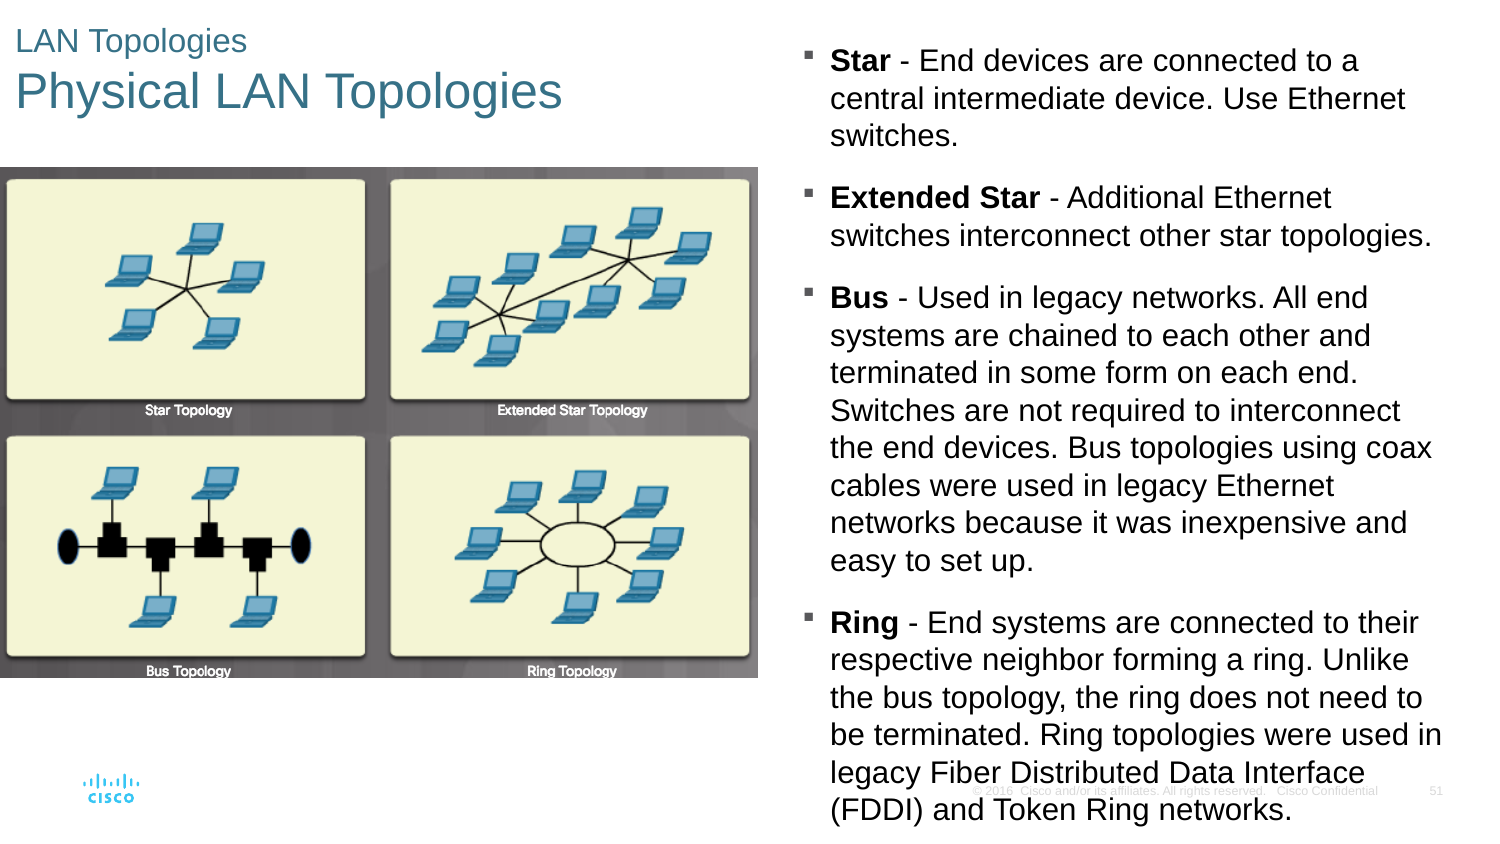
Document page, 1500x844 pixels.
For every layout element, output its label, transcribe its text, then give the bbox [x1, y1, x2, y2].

list Star - End devices are connected to a central intermediate device. Use Ethernet switches. Extended Star - Additional Ethernet switches interconnect other star topologies. Bus - Used in legacy networks. All end systems are chained to each other and terminated in some form on each end. Switches are not required to interconnect the end devices. Bus topologies using coax cables were used in legacy Ethernet networks because it was inexpensive and easy to set up. Ring - End systems are connected to their respective neighbor forming a ring. Unlike the bus topology, the ring does not need to be terminated. Ring topologies were used in legacy Fiber Distributed Data Interface (FDDI) and Token Ring networks. [787, 33, 1463, 823]
picture [0, 167, 758, 678]
title LAN Topologies Physical LAN Topologies [0, 6, 1500, 131]
